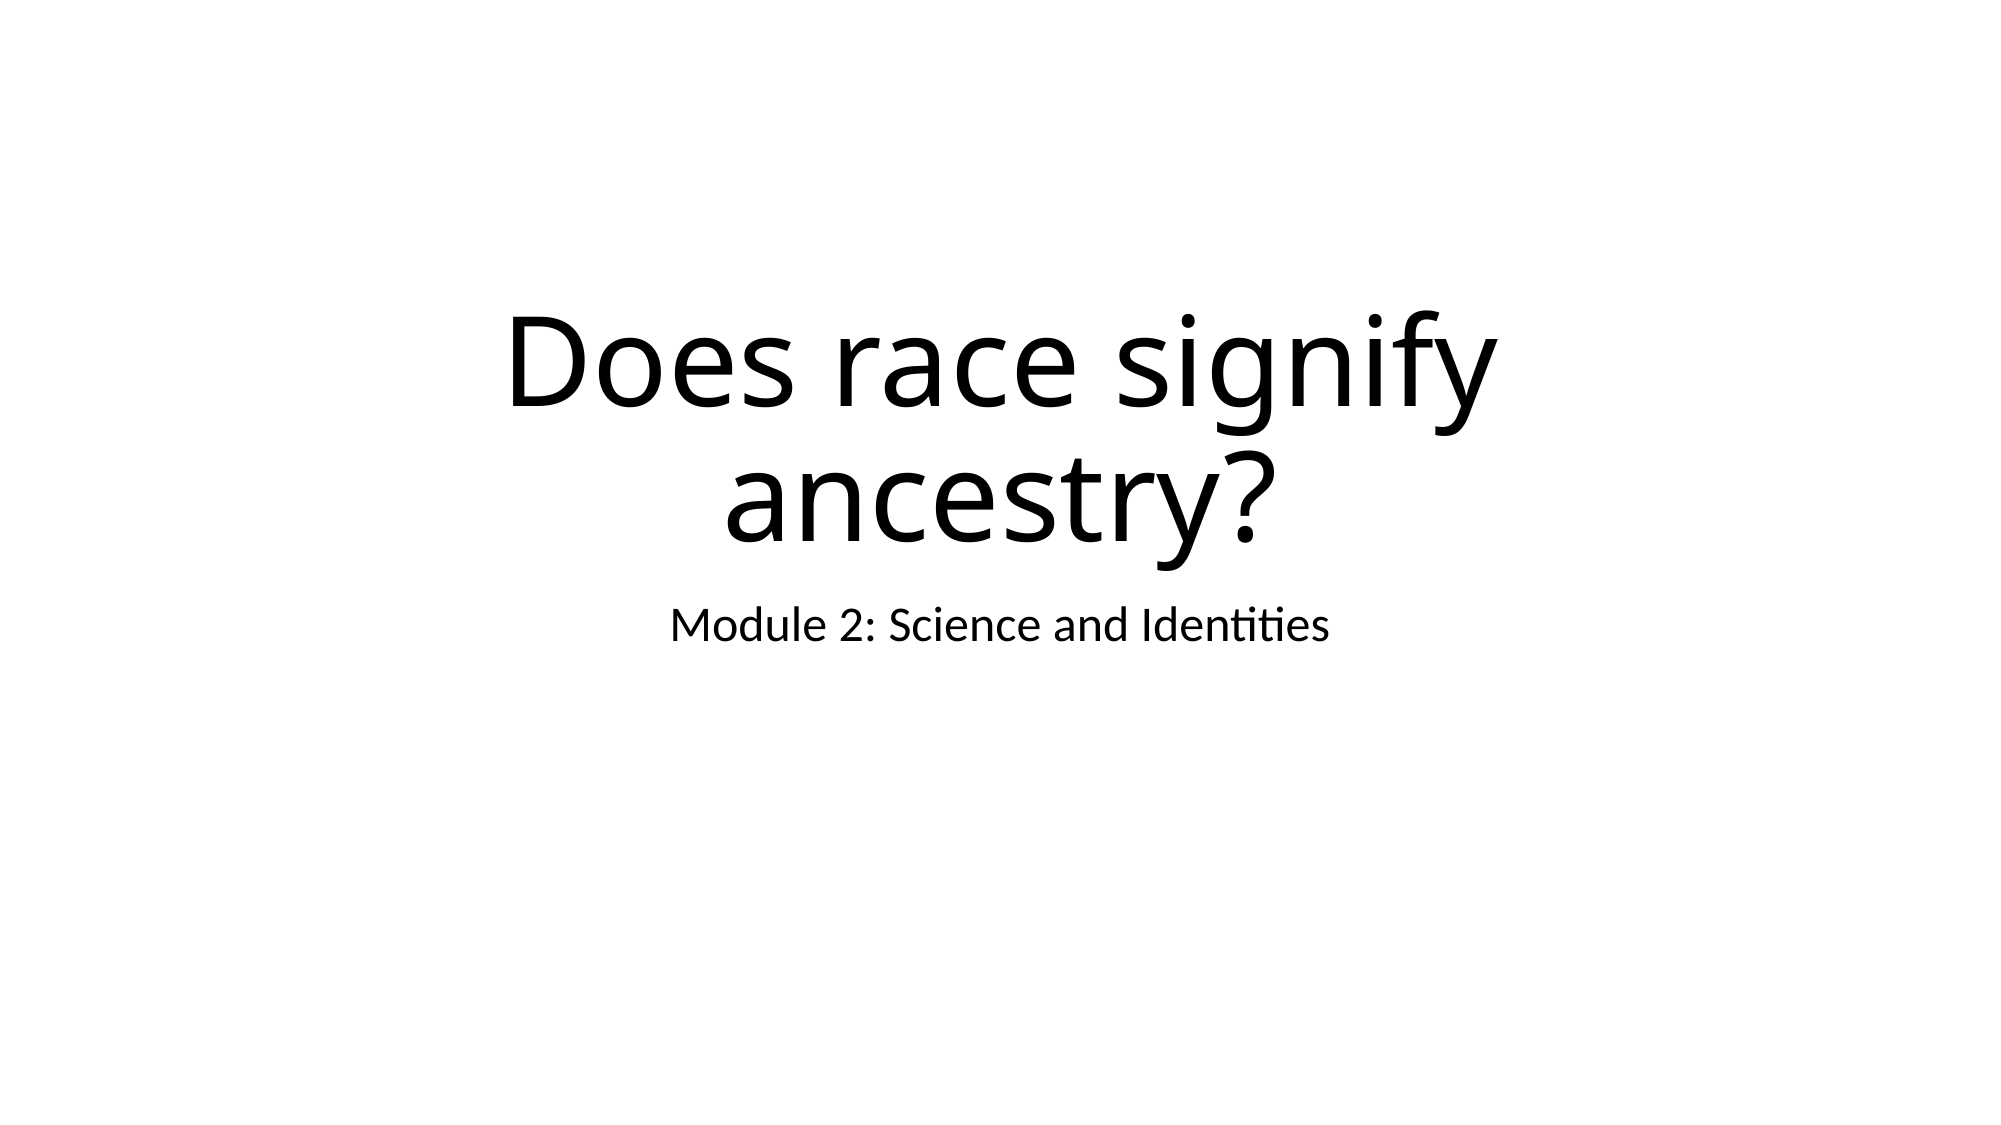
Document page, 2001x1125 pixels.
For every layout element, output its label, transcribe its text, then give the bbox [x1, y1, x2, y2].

title Does race signify ancestry? [249, 184, 1750, 576]
subtitle Module 2: Science and Identities [249, 590, 1750, 863]
